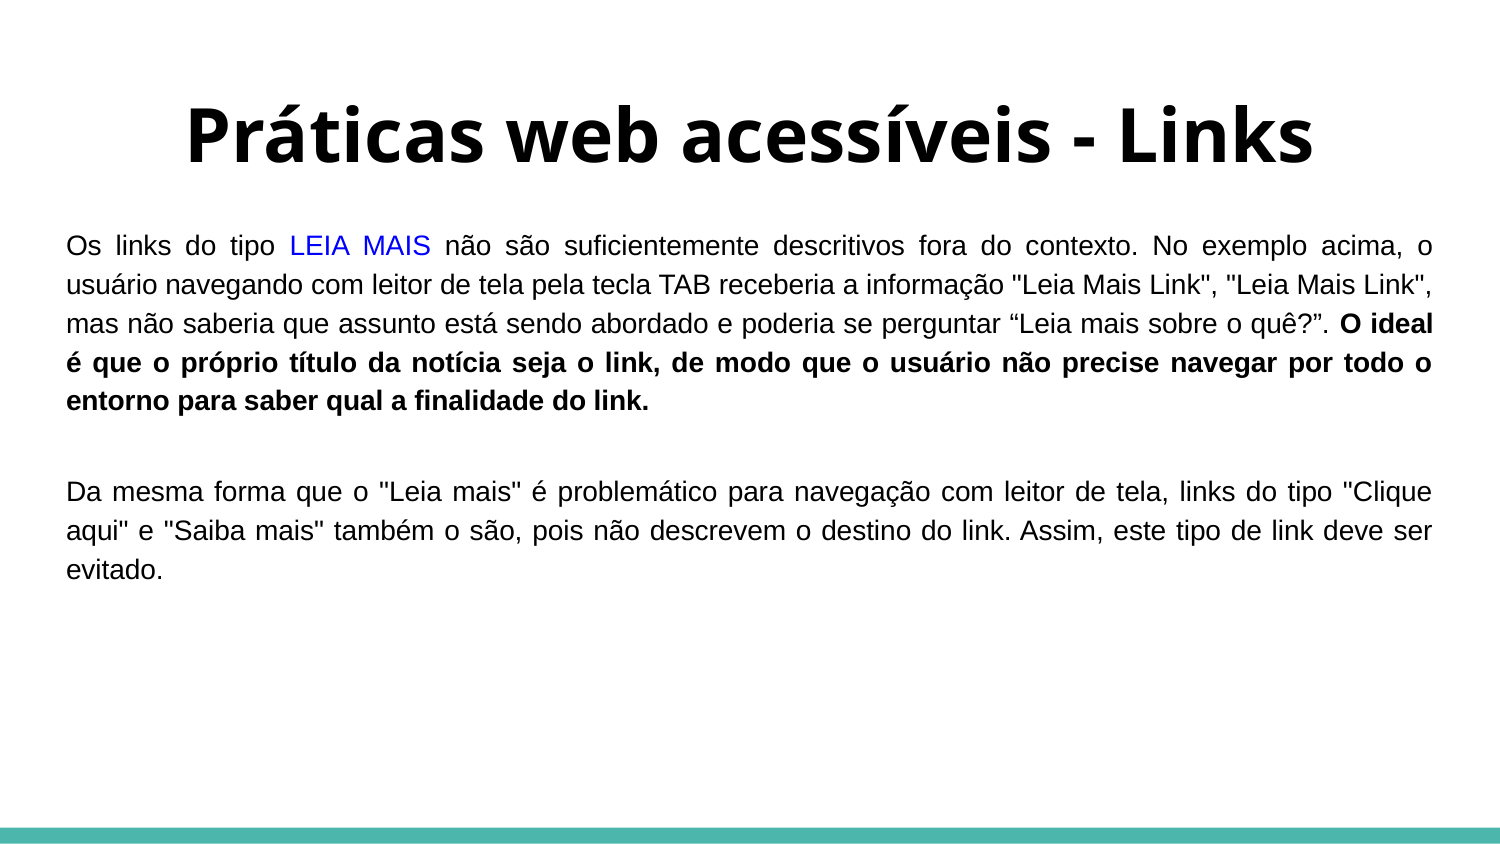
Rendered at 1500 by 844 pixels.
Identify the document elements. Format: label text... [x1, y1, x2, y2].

list Os links do tipo LEIA MAIS não são suficientemente descritivos fora do contexto. No exemplo acima, o usuário navegando com leitor de tela pela tecla TAB receberia a informação "Leia Mais Link", "Leia Mais Link", mas não saberia que assunto está sendo abordado e poderia se perguntar “Leia mais sobre o quê?”. O ideal é que o próprio título da notícia seja o link, de modo que o usuário não precise navegar por todo o entorno para saber qual a finalidade do link. Da mesma forma que o "Leia mais" é problemático para navegação com leitor de tela, links do tipo "Clique aqui" e "Saiba mais" também o são, pois não descrevem o destino do link. Assim, este tipo de link deve ser evitado. [51, 207, 1449, 750]
title Práticas web acessíveis - Links [51, 72, 1449, 189]
